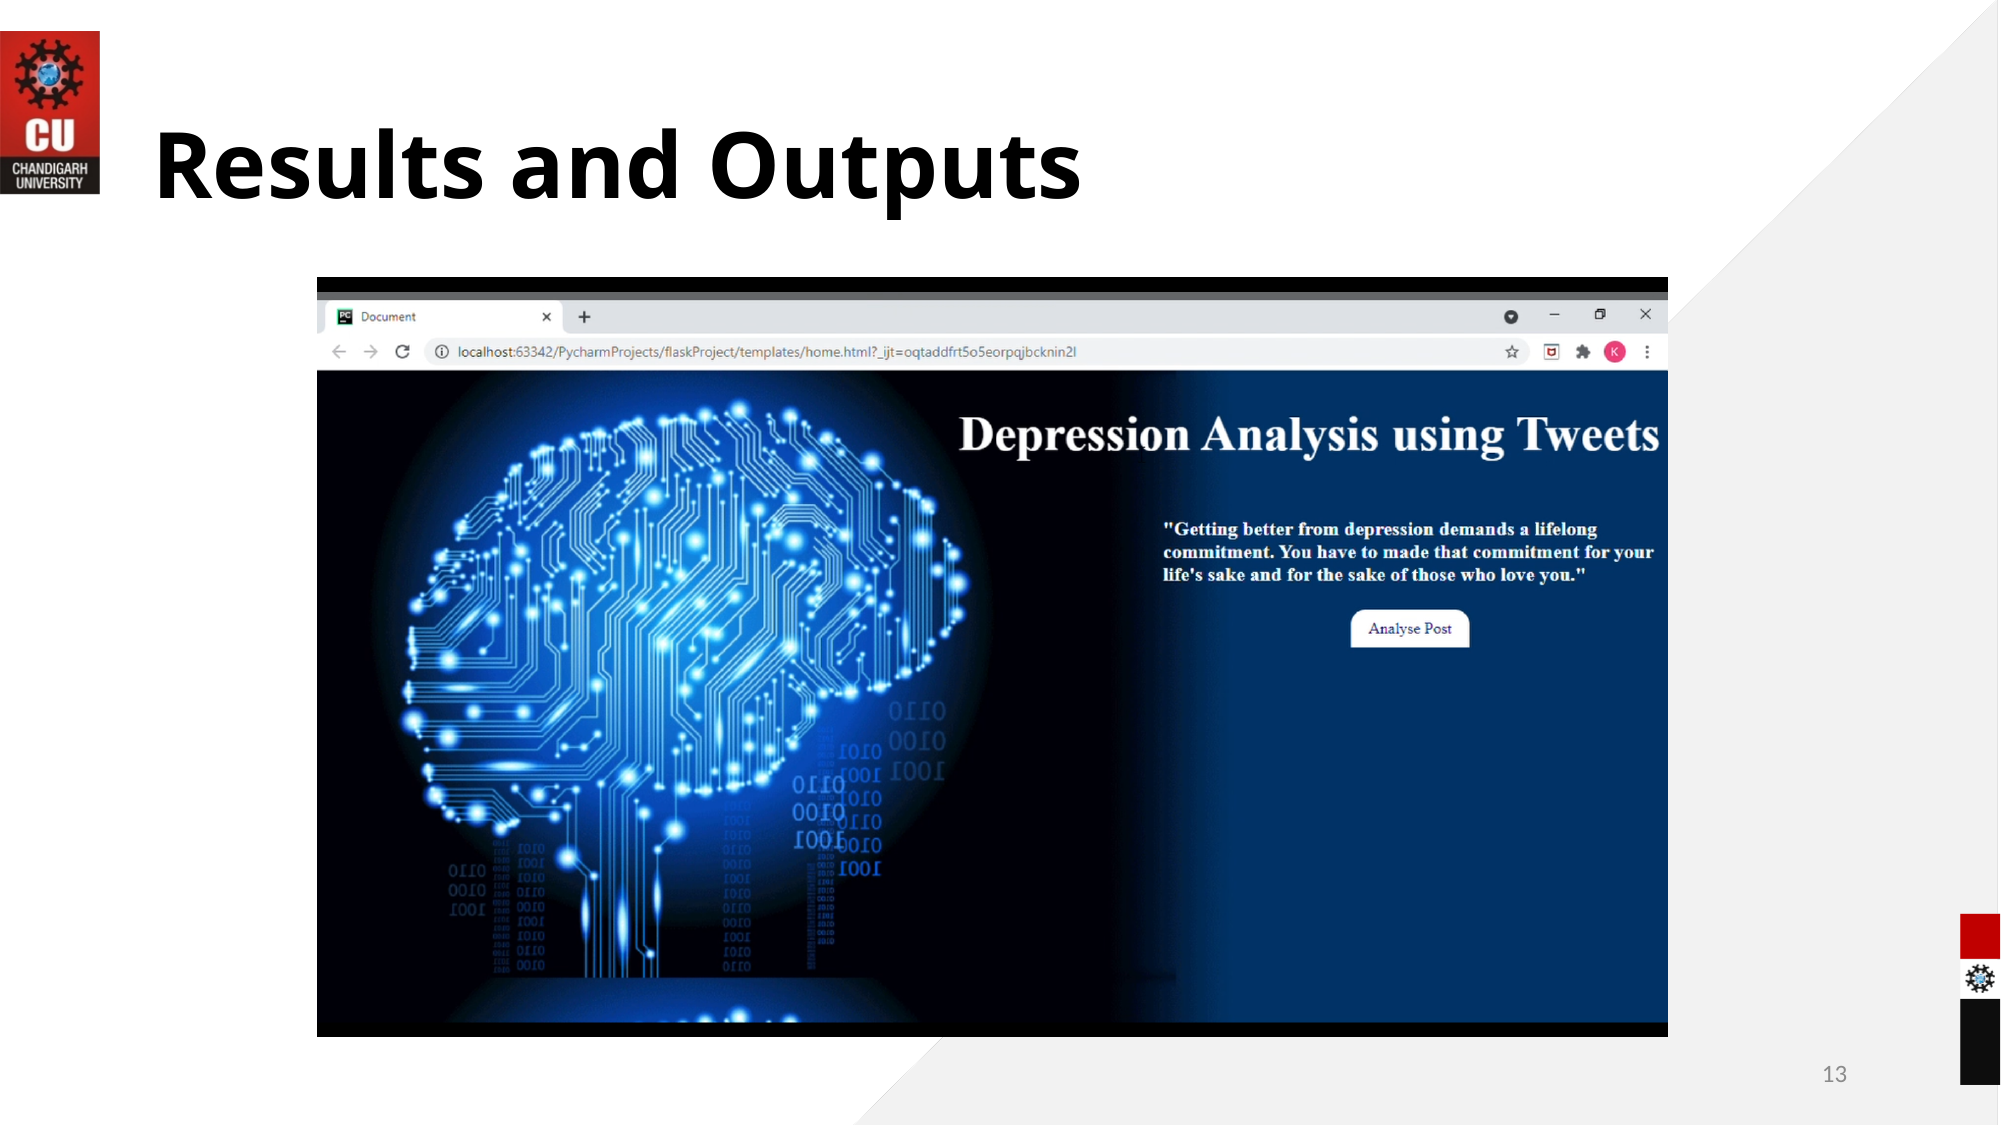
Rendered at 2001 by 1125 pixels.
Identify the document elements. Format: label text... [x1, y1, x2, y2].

picture [0, 0, 2001, 1125]
slide_number 13 [1412, 1042, 1863, 1103]
title Results and Outputs [137, 59, 1863, 278]
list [317, 277, 1668, 1037]
